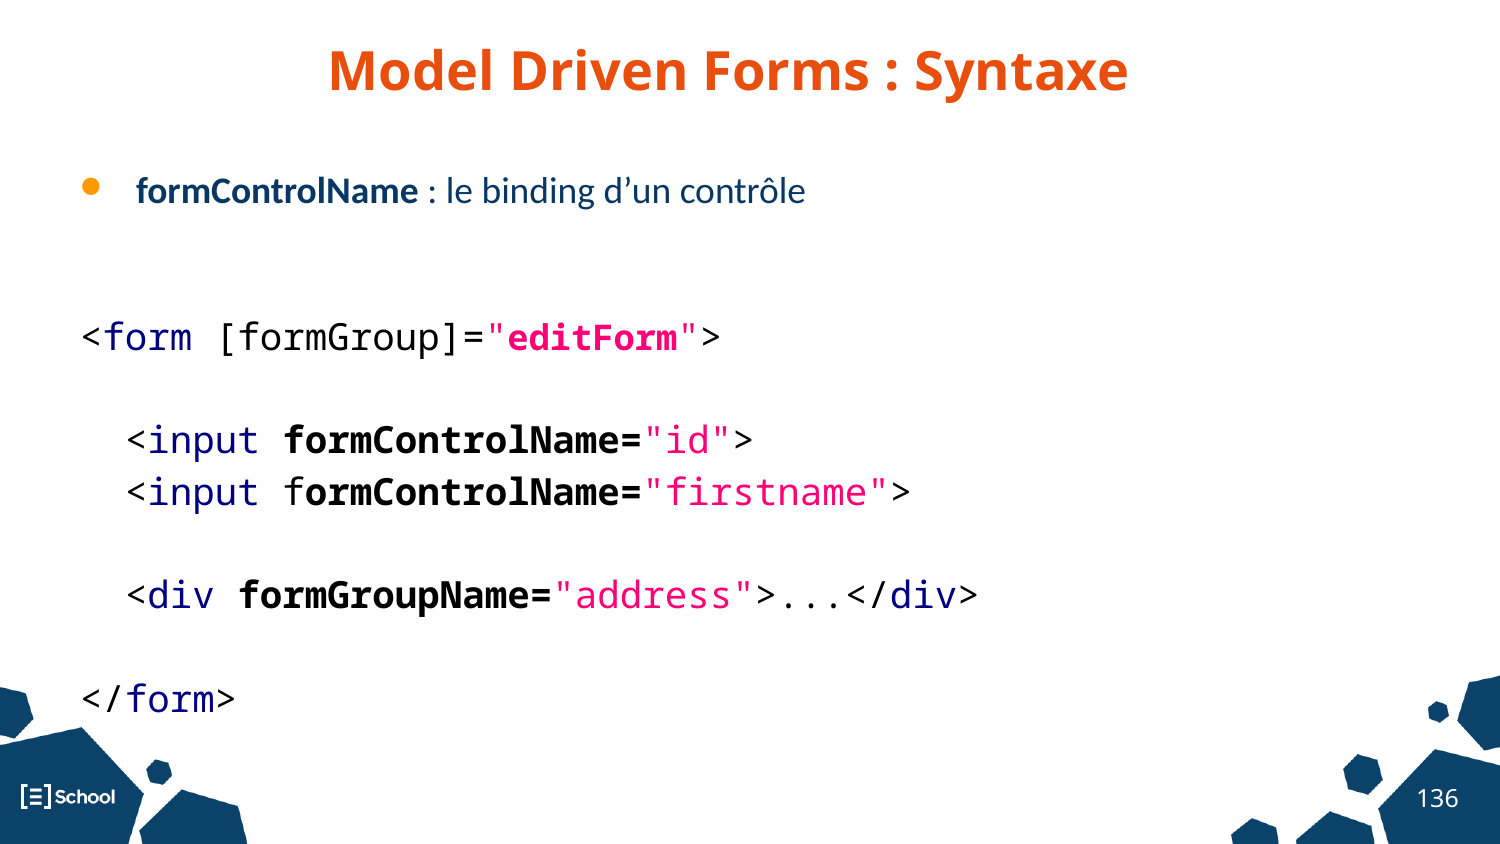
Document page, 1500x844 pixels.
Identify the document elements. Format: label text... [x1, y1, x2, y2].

slide_number ‹#› [1383, 767, 1474, 832]
text_box <form [formGroup]="editForm"> <input formControlName="id"> <input formControlName="firstname"> <div formGroupName="address">...</div> </form> [45, 291, 1377, 739]
picture [0, 0, 1500, 844]
text_box Model Driven Forms : Syntaxe [37, 31, 1420, 106]
text_box formControlName : le binding d’un contrôle [45, 150, 1412, 353]
